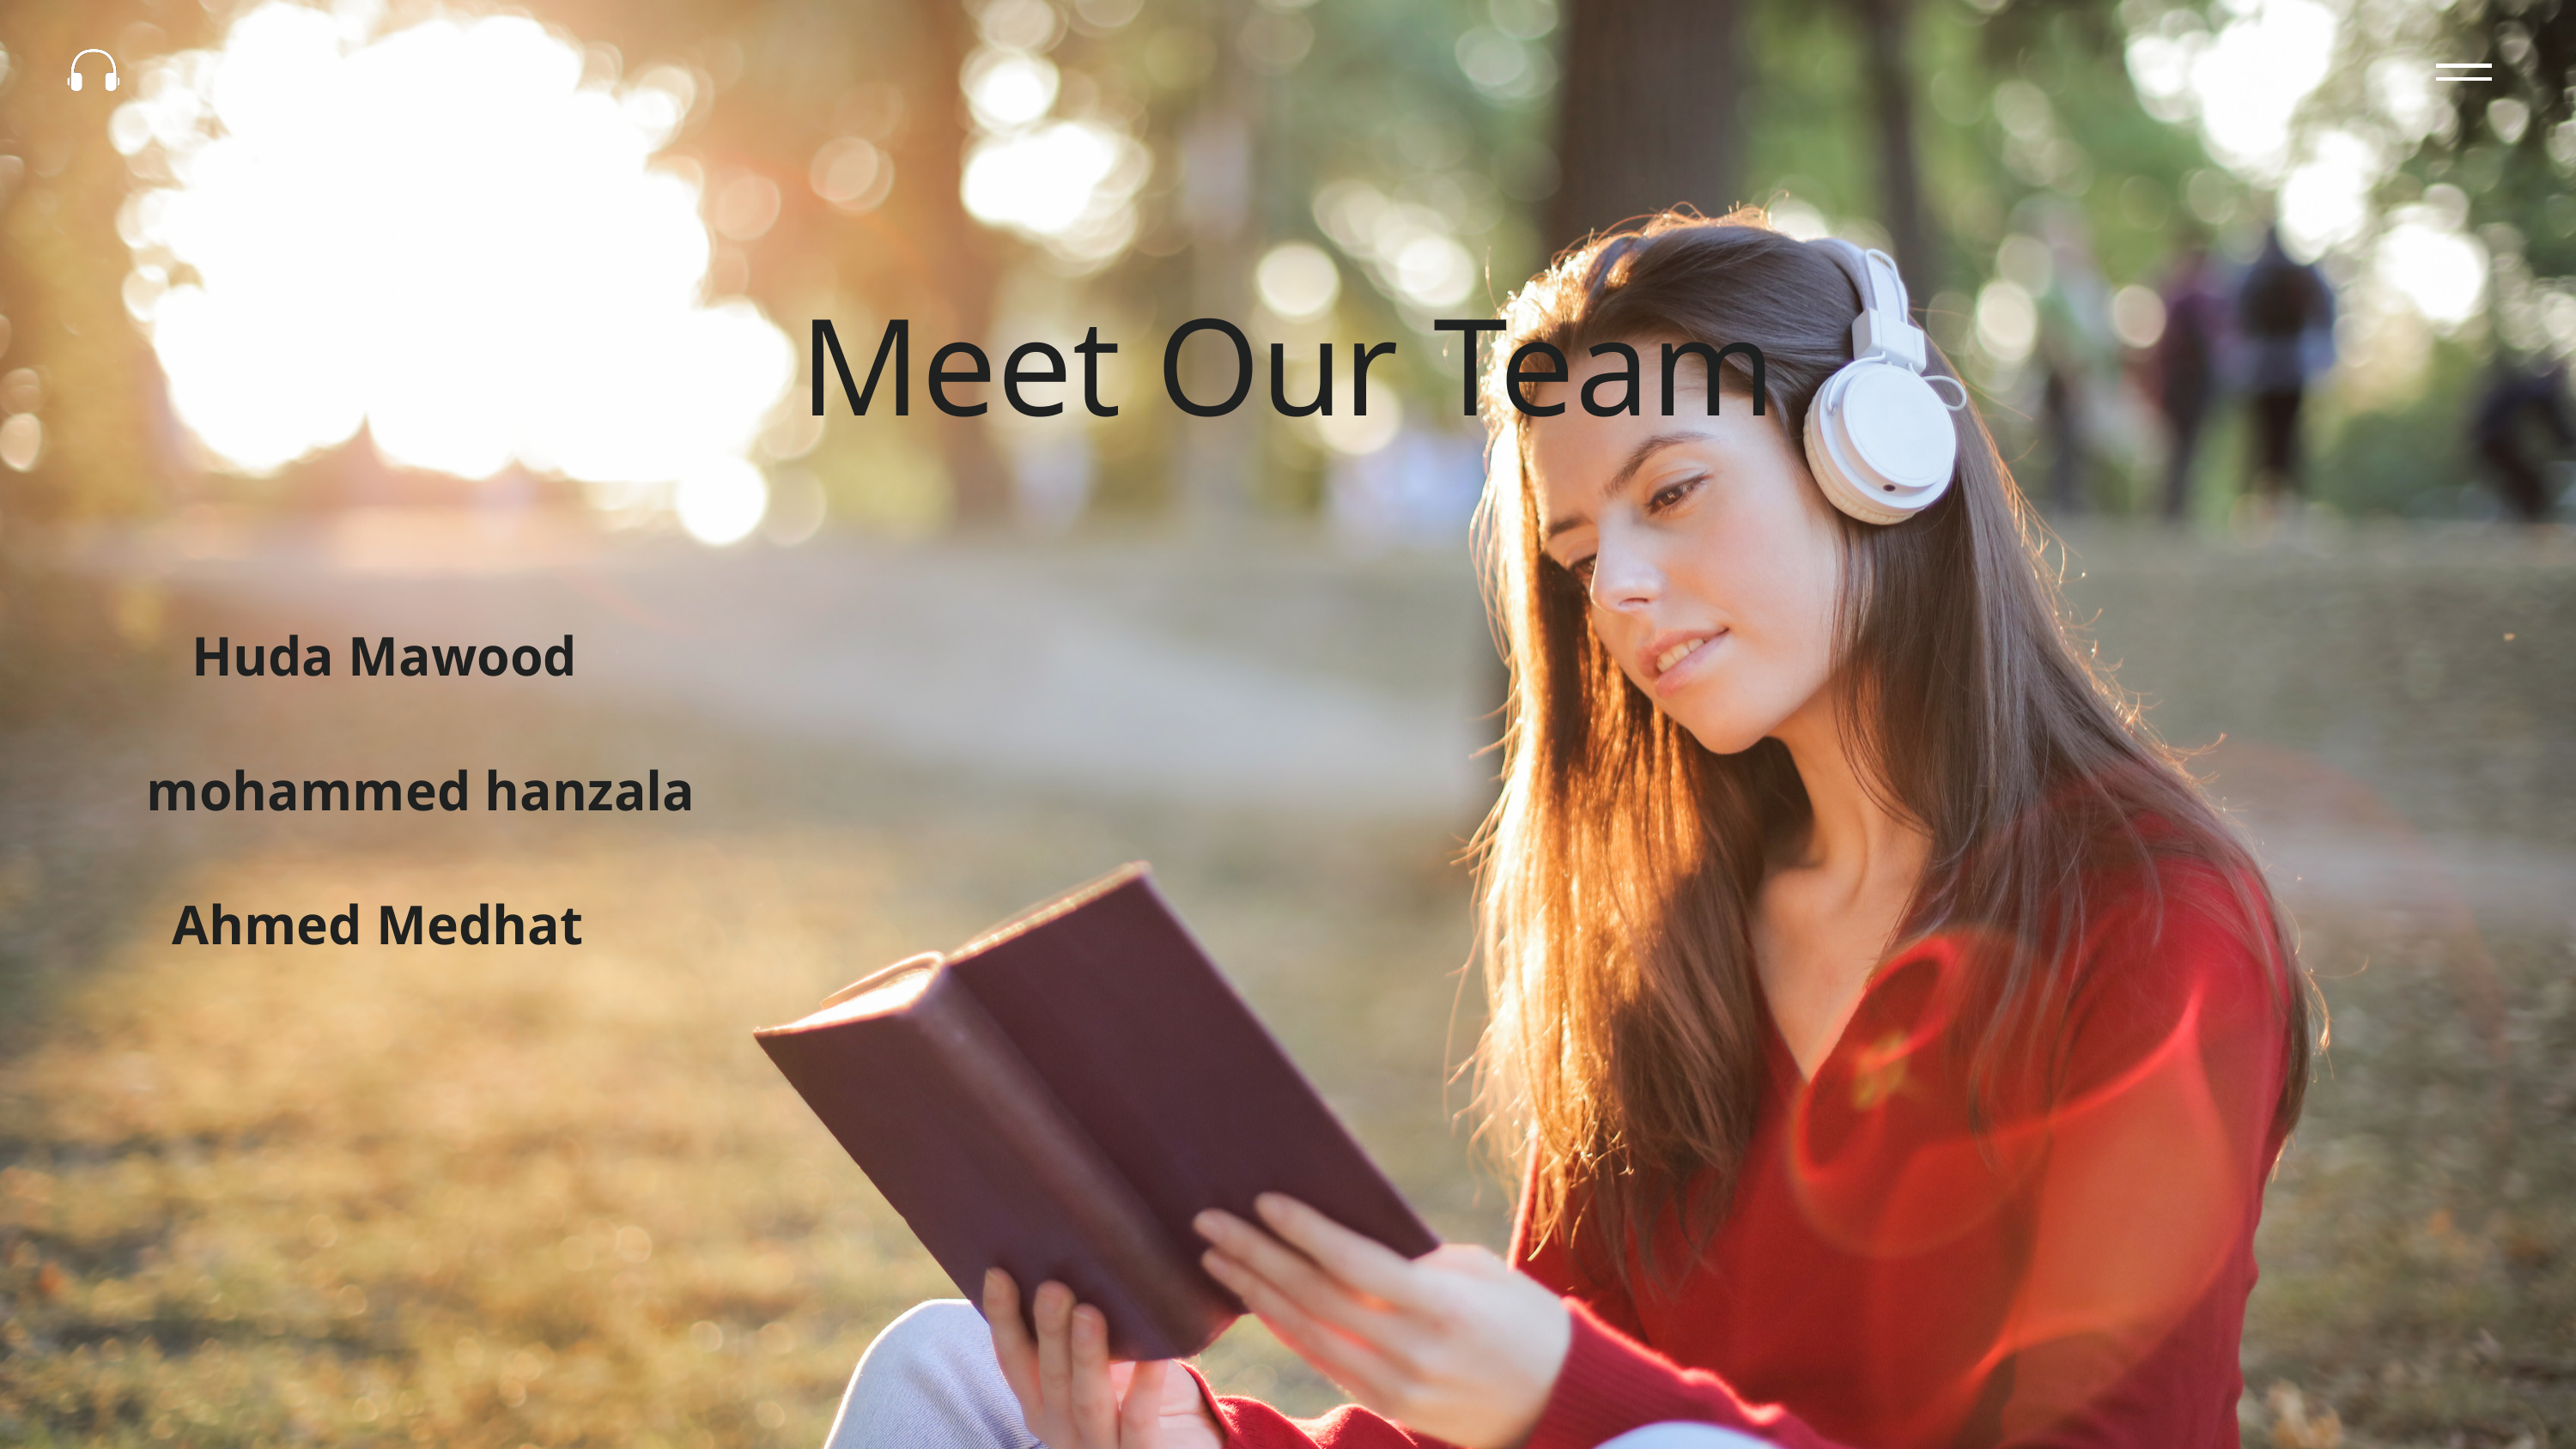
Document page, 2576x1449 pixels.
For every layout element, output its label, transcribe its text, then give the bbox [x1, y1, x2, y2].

text_box Huda Mawood [144, 611, 625, 688]
text_box mohammed hanzala [124, 746, 720, 822]
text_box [2435, 76, 2493, 82]
text_box Ahmed Medhat [144, 880, 625, 955]
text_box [2435, 64, 2493, 69]
text_box Meet Our Team [556, 285, 2020, 443]
text_box [0, 0, 2576, 1449]
text_box [67, 49, 120, 91]
